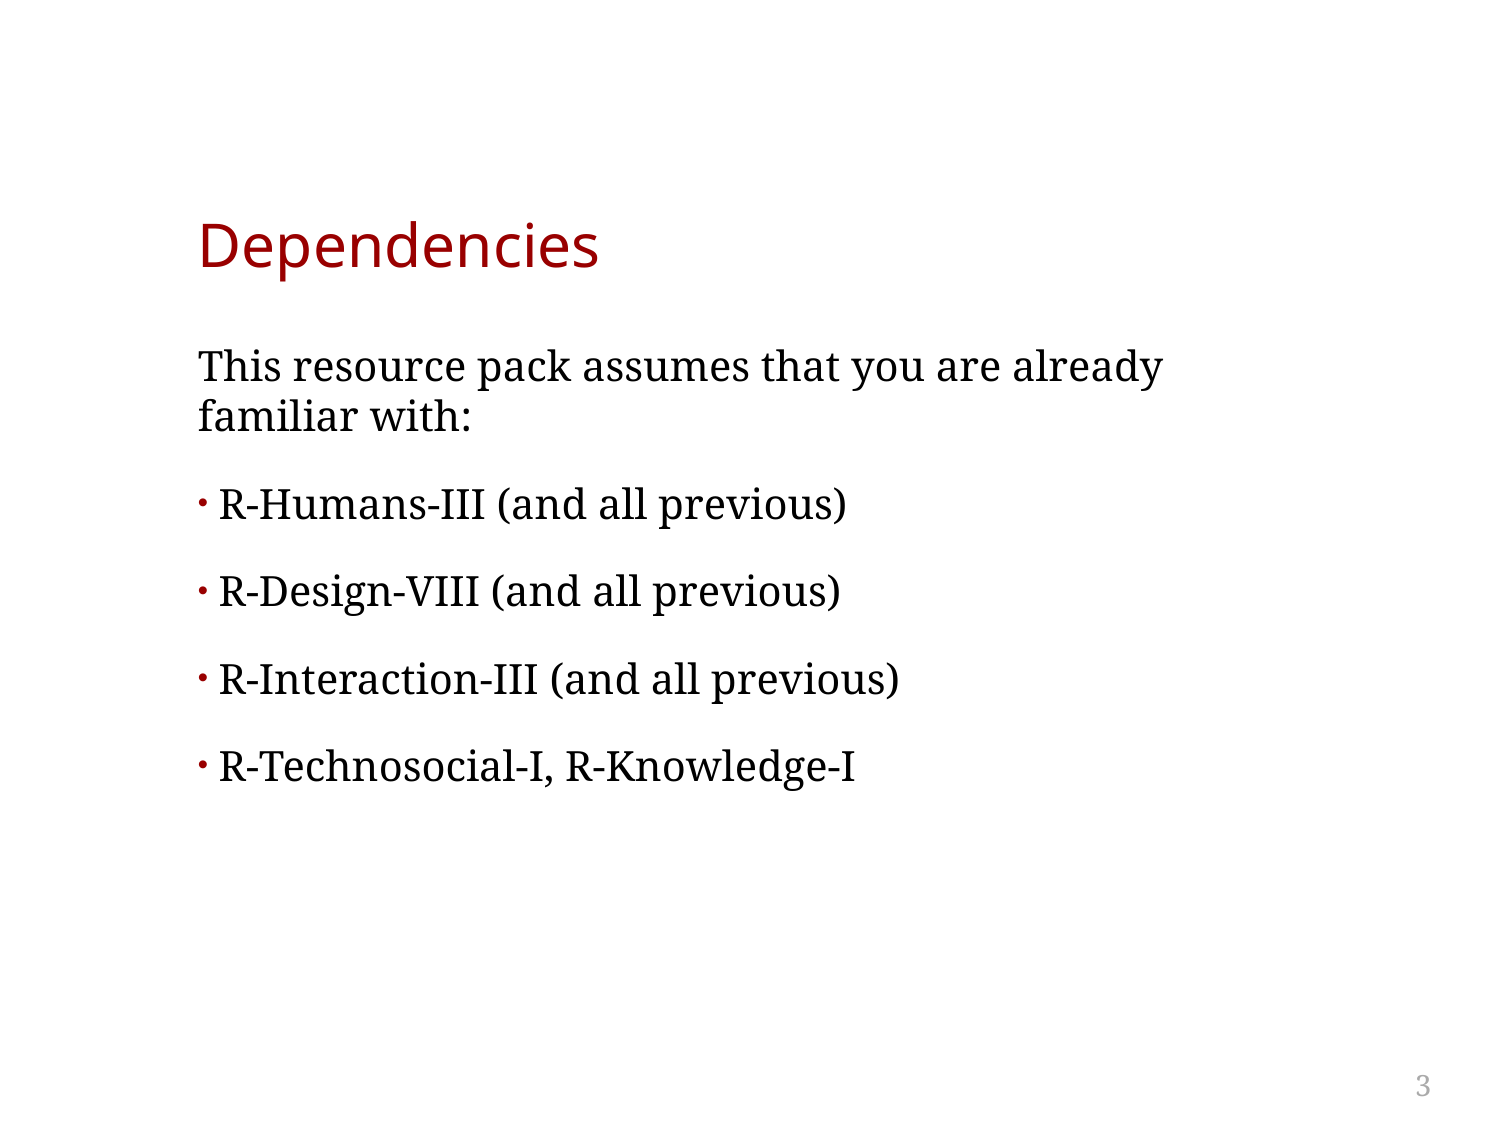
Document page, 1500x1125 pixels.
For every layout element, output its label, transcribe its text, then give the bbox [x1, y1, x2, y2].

title Dependencies [190, 203, 1310, 337]
list This resource pack assumes that you are already familiar with: R-Humans-III (and all previous) R-Design-VIII (and all previous) R-Interaction-III (and all previous) R-Technosocial-I, R-Knowledge-I [190, 337, 1310, 1125]
slide_number 3 [1349, 1050, 1498, 1125]
